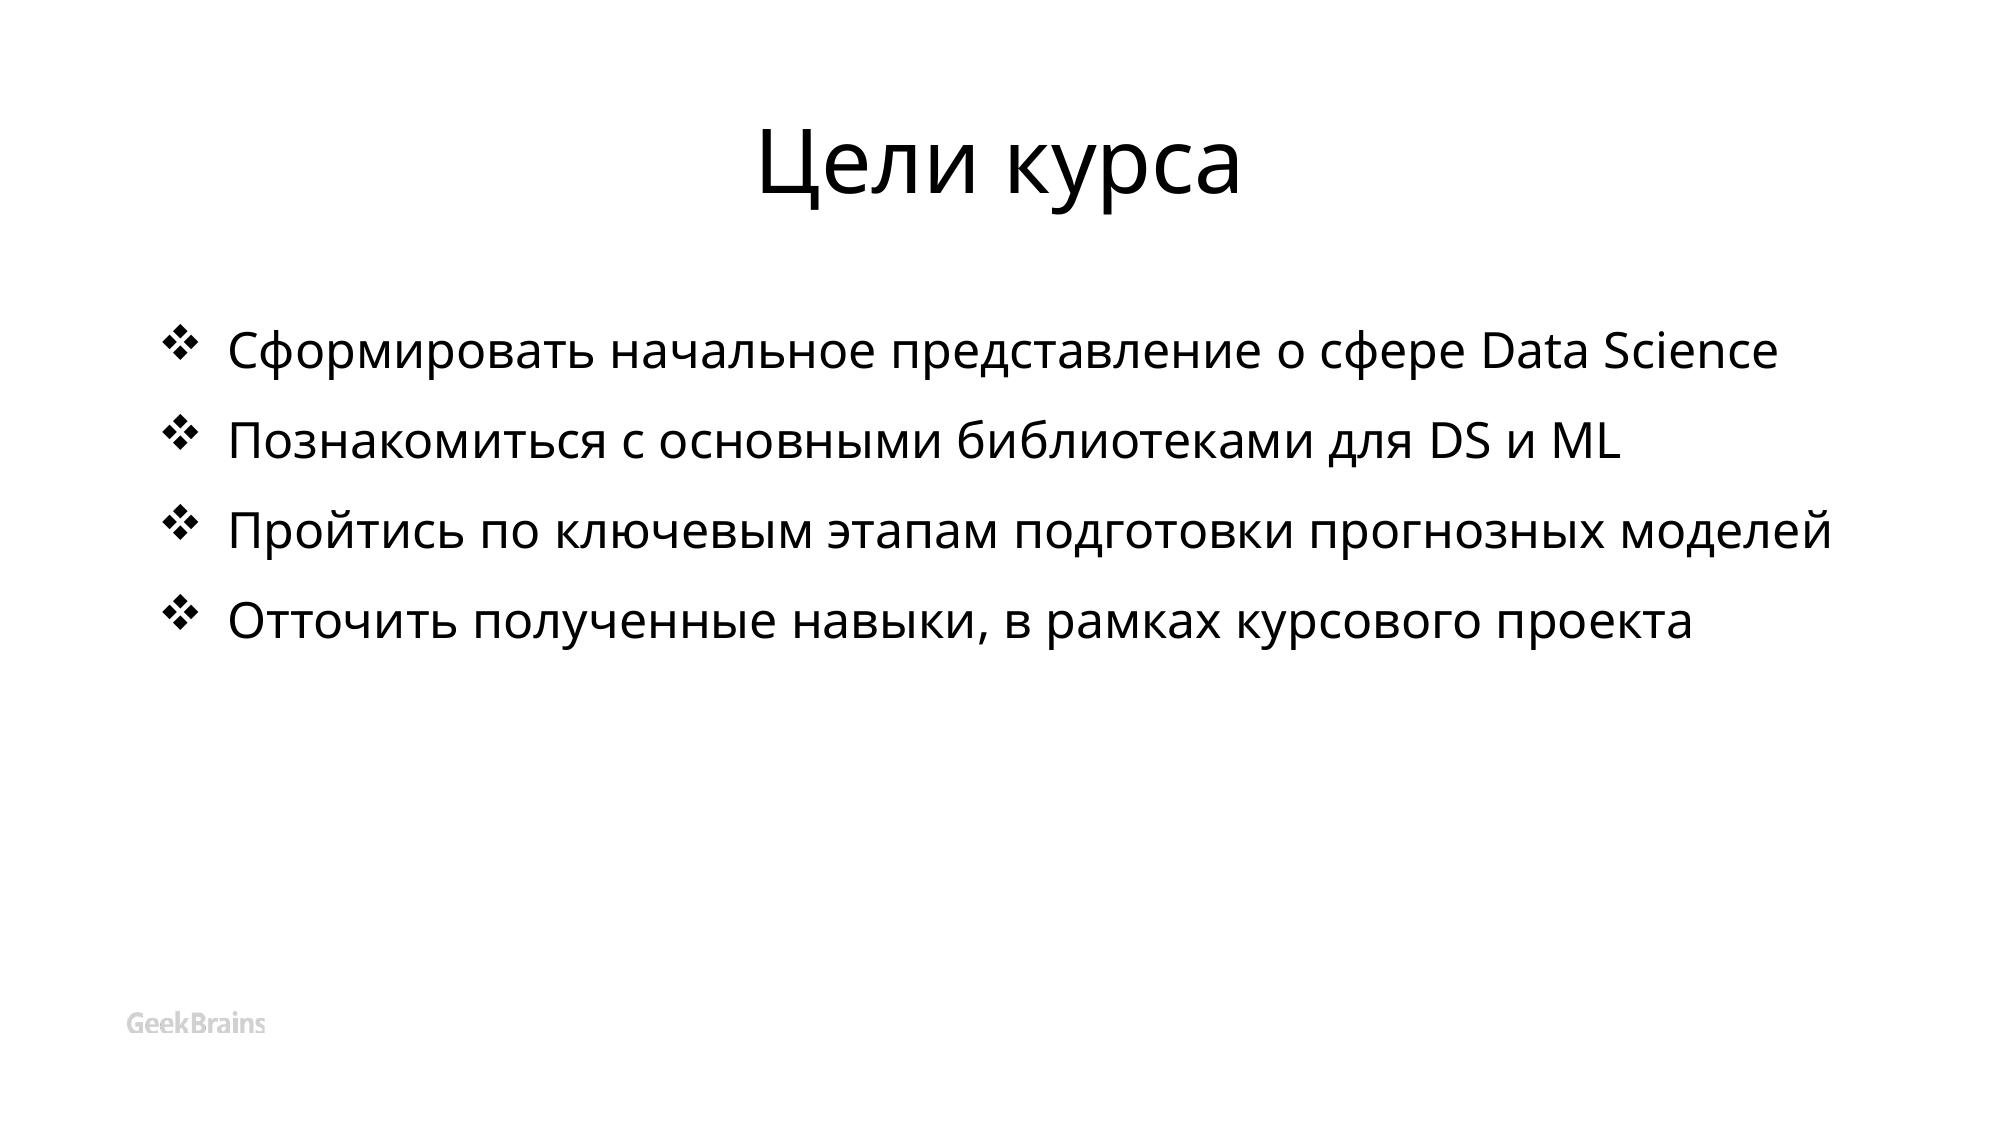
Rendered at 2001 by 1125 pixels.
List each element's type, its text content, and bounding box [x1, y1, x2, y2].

text_box Цели курса [218, 96, 1781, 219]
text_box Сформировать начальное представление о сфере Data Science Познакомиться с основными библиотеками для DS и ML Пройтись по ключевым этапам подготовки прогнозных моделей Отточить полученные навыки, в рамках курсового проекта [143, 281, 1857, 657]
